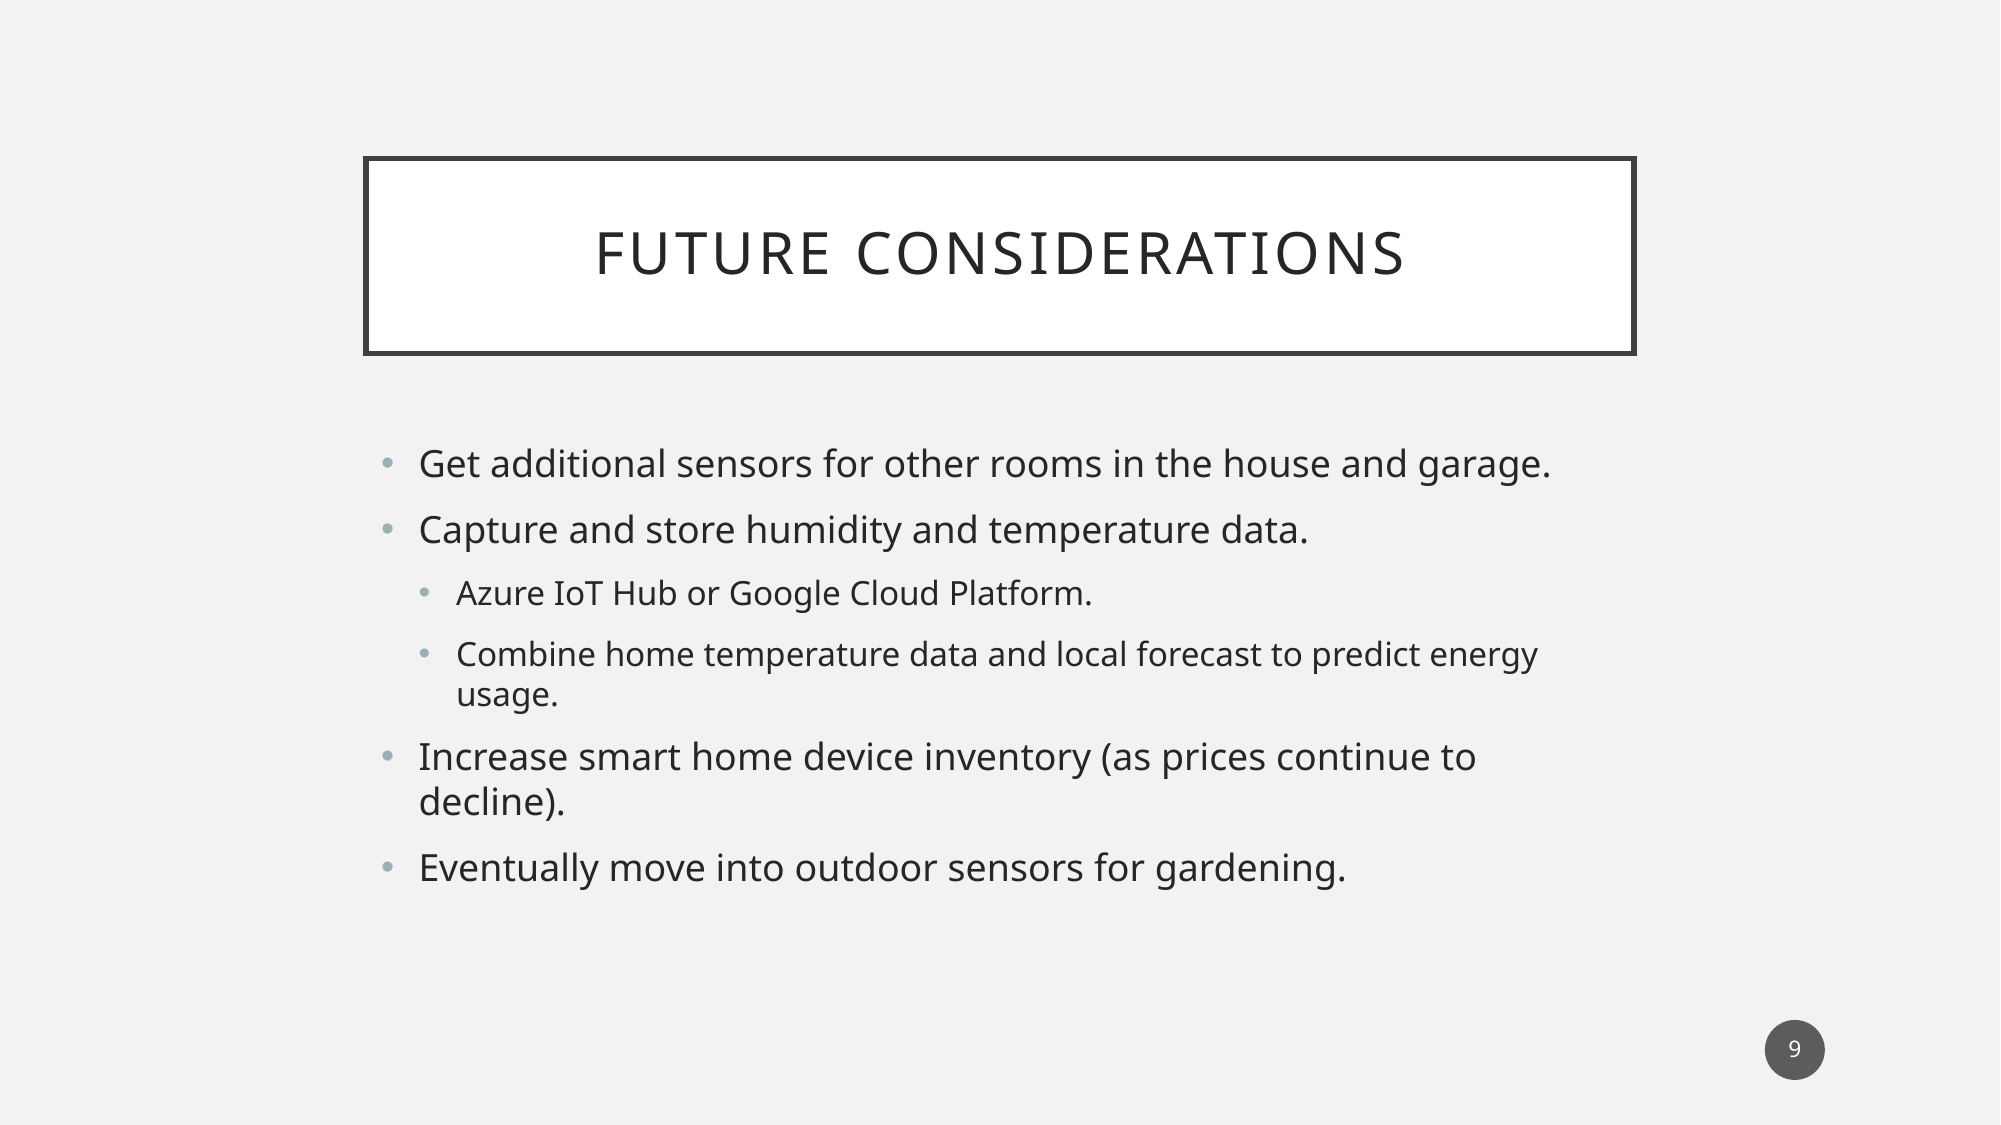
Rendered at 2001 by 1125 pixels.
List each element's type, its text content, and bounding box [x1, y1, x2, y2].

title Future considerations [363, 156, 1637, 356]
list Get additional sensors for other rooms in the house and garage. Capture and store humidity and temperature data. Azure IoT Hub or Google Cloud Platform. Combine home temperature data and local forecast to predict energy usage. Increase smart home device inventory (as prices continue to decline). Eventually move into outdoor sensors for gardening. [366, 432, 1634, 942]
slide_number 9 [1764, 1019, 1825, 1080]
